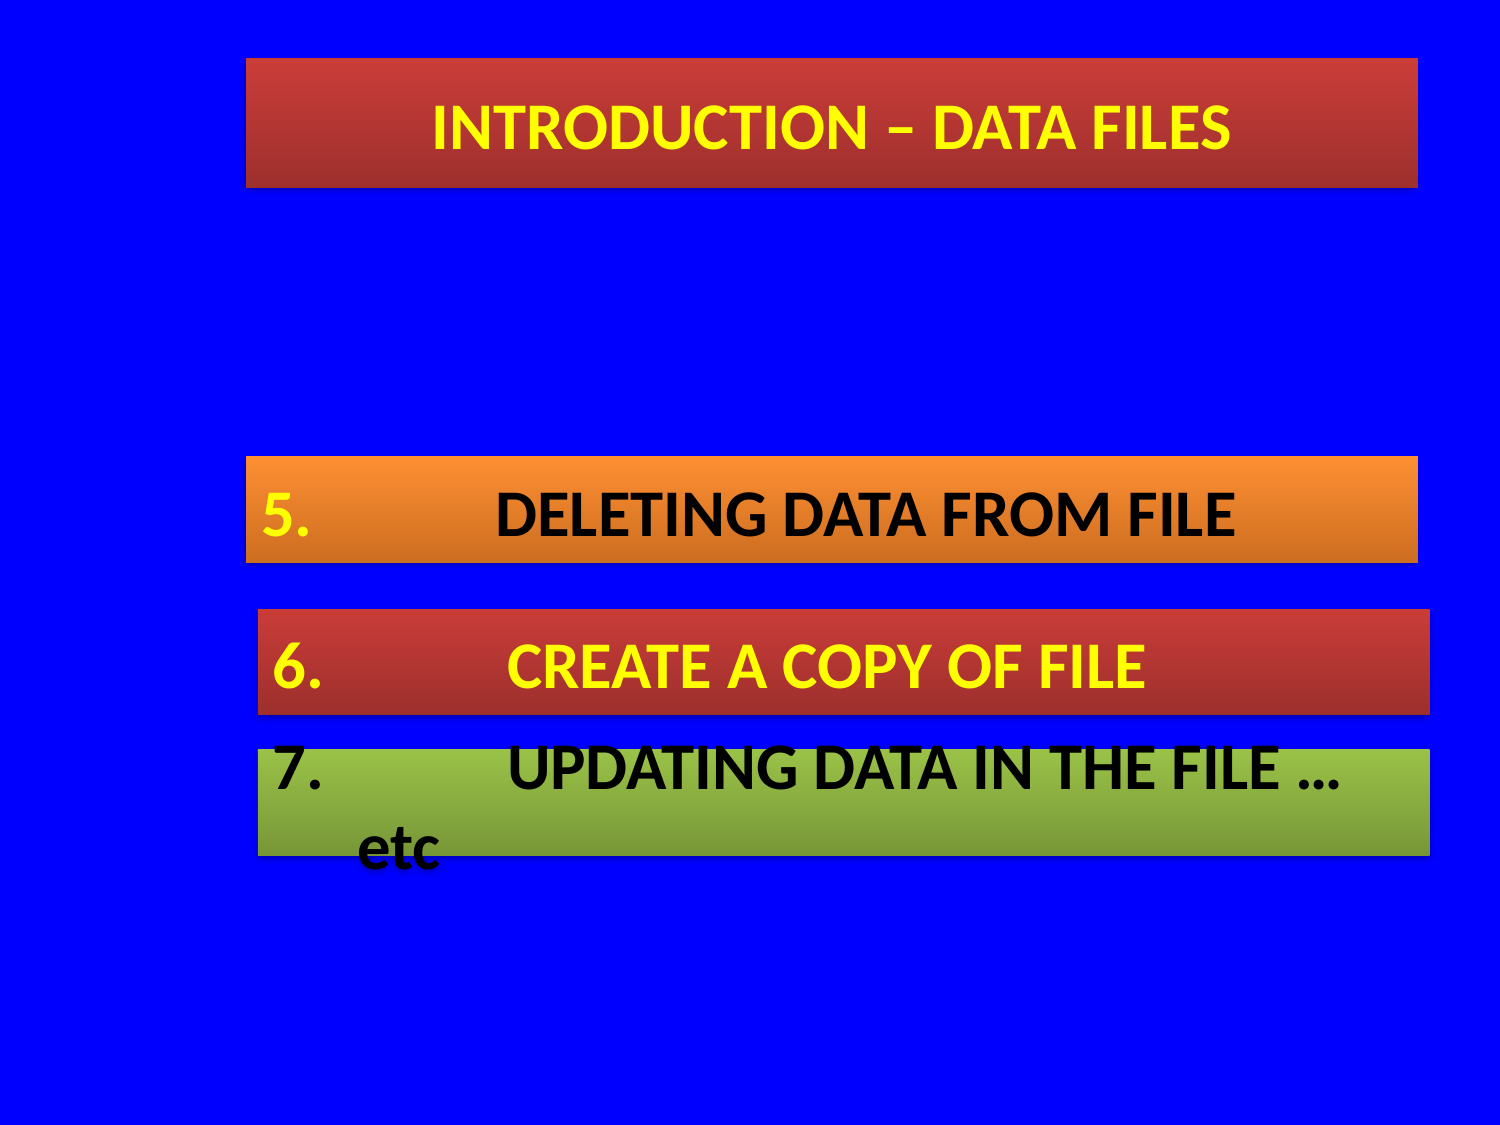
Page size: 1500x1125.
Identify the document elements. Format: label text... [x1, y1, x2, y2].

text_box 5. DELETING DATA FROM FILE [246, 456, 1418, 563]
text_box INTRODUCTION – DATA FILES [246, 58, 1418, 188]
text_box 6. CREATE A COPY OF FILE [257, 609, 1430, 715]
text_box 7. UPDATING DATA IN THE FILE … etc [257, 749, 1430, 856]
